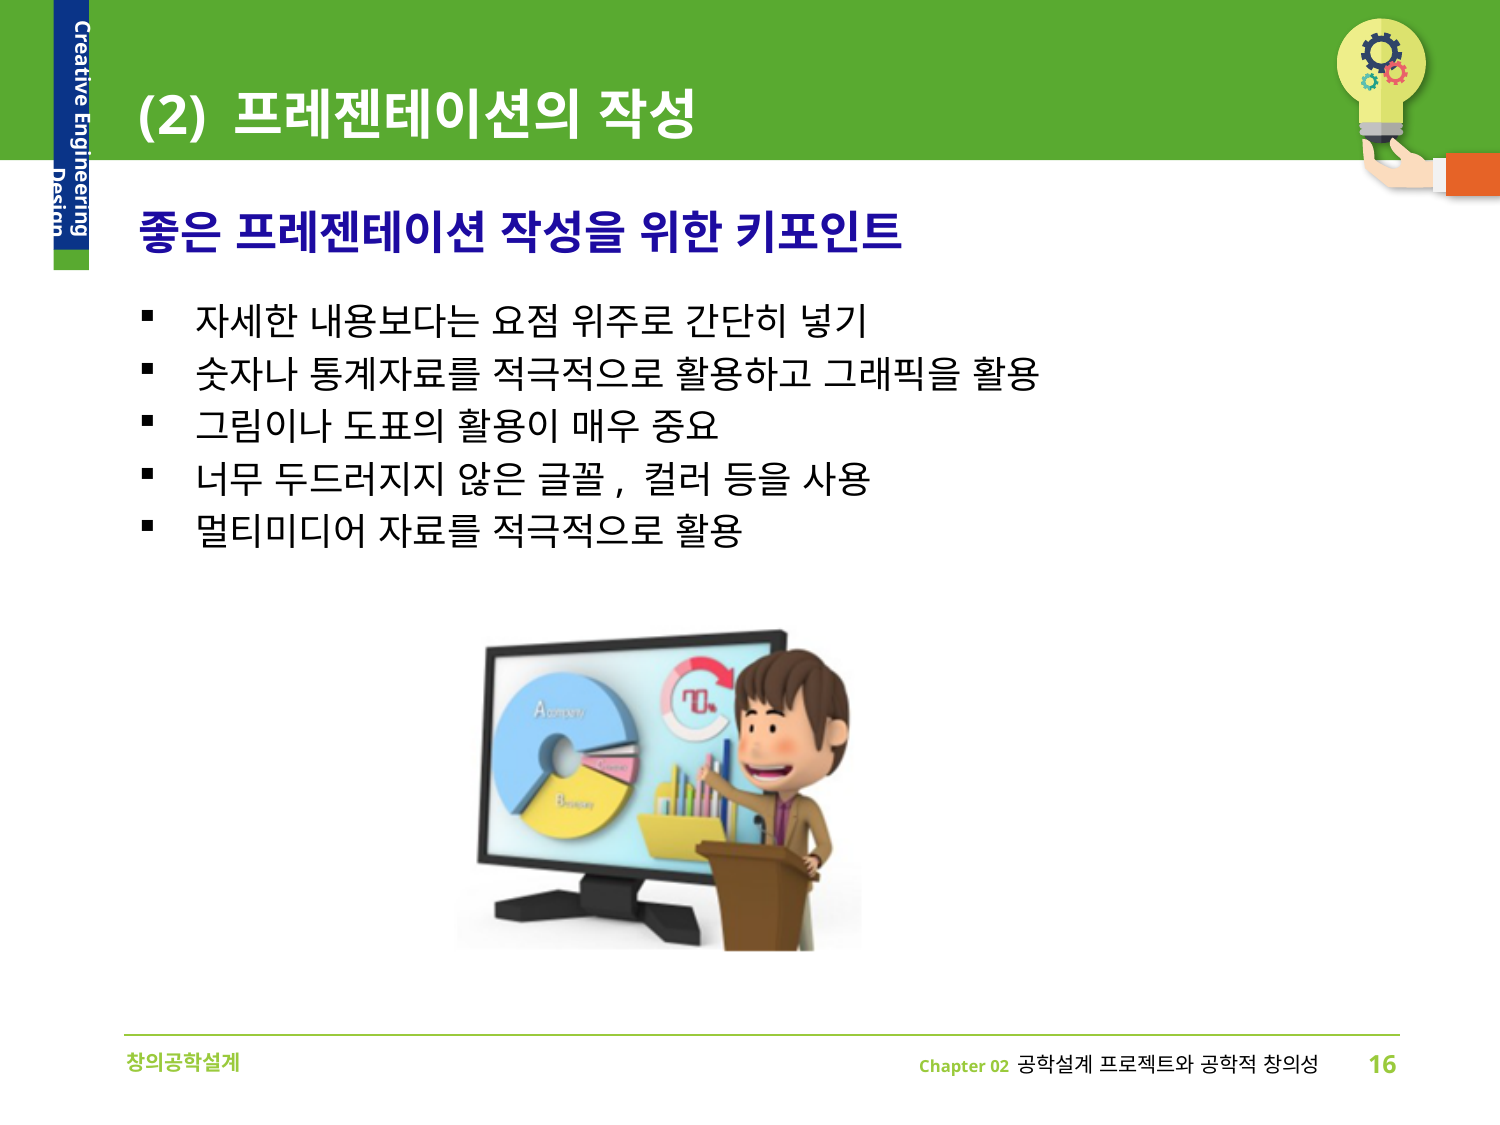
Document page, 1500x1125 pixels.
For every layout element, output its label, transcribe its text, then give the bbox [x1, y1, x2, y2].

title (2) 프레젠테이션의 작성 [123, 66, 1400, 159]
list 좋은 프레젠테이션 작성을 위한 키포인트 [123, 196, 1400, 290]
list 자세한 내용보다는 요점 위주로 간단히 넣기 숫자나 통계자료를 적극적으로 활용하고 그래픽을 활용 그림이나 도표의 활용이 매우 중요 너무 두드러지지 않은 글꼴, 컬러 등을 사용 멀티미디어 자료를 적극적으로 활용 [123, 290, 1400, 882]
picture [454, 621, 868, 954]
